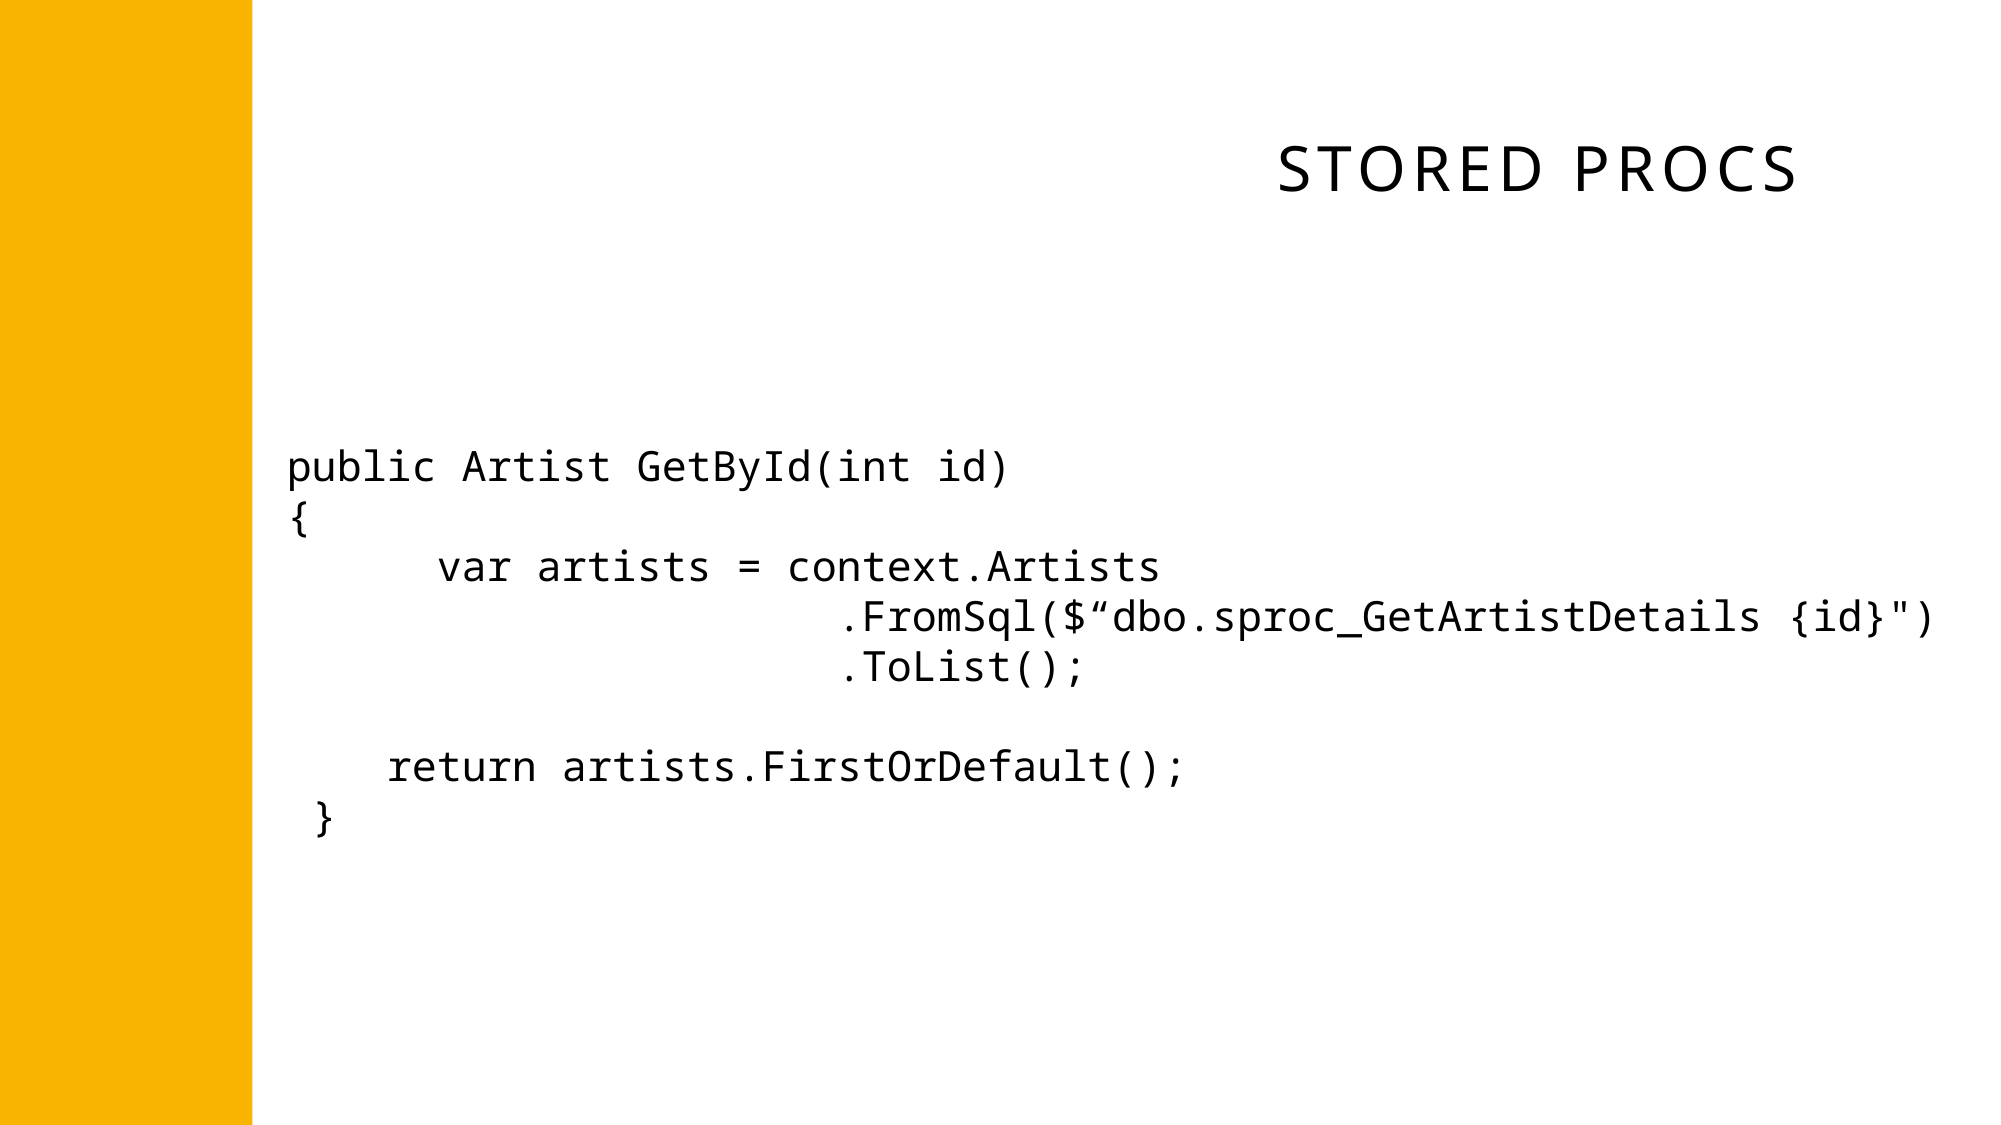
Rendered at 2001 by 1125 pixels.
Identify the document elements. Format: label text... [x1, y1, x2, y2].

text_box [0, 0, 253, 1125]
text_box STORED PROCS [1262, 121, 1938, 212]
text_box public Artist GetById(int id) { var artists = context.Artists .FromSql($“dbo.sproc_GetArtistDetails {id}") .ToList(); return artists.FirstOrDefault(); } [272, 431, 1975, 847]
